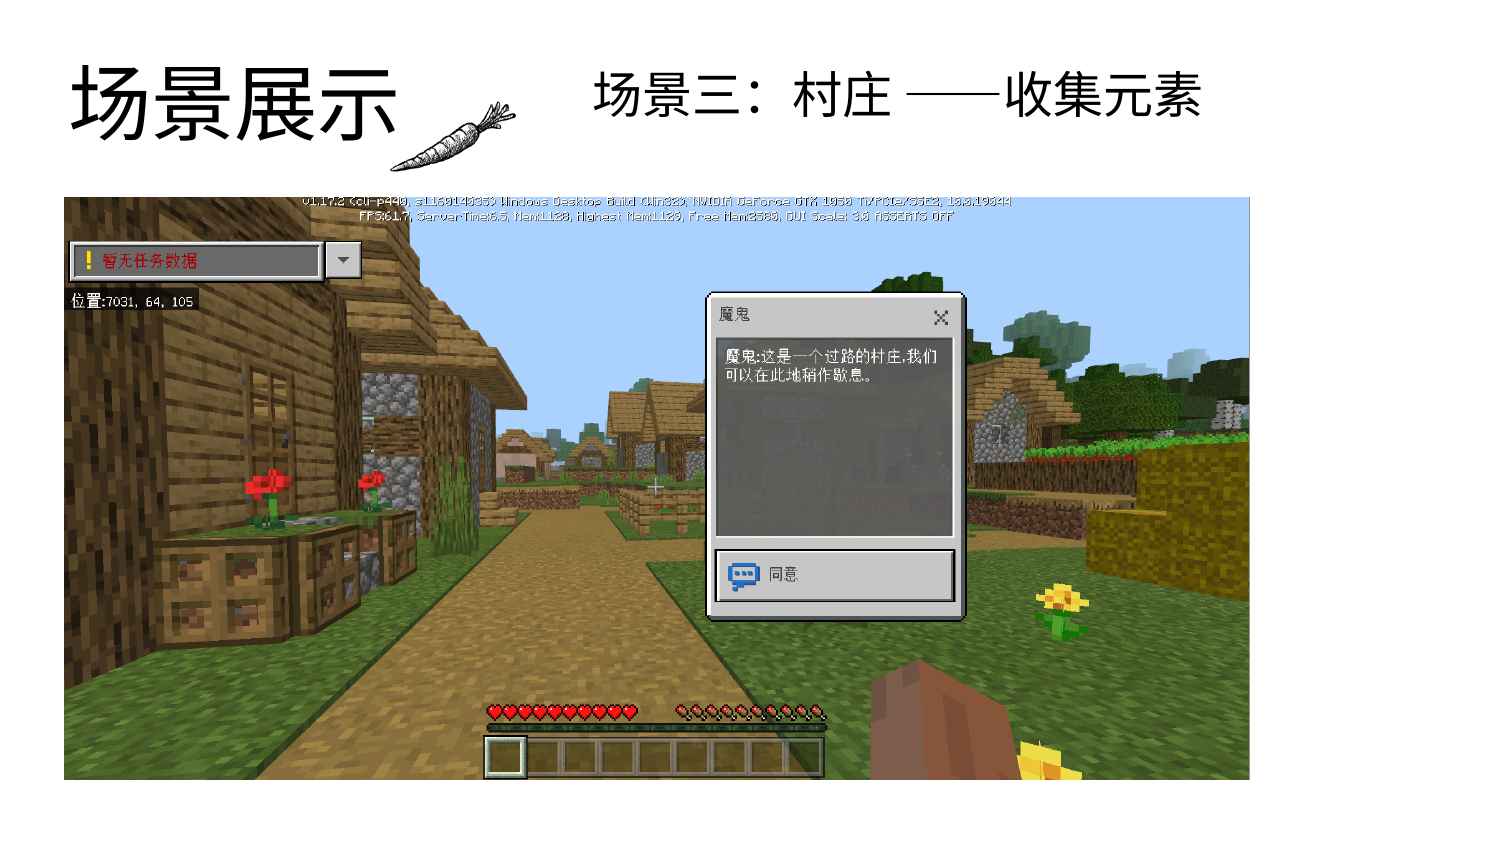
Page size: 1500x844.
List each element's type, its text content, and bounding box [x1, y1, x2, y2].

text_box 场景三：村庄 ——收集元素 [577, 55, 1294, 131]
picture [64, 55, 1251, 781]
text_box 场景展示 [53, 43, 416, 159]
